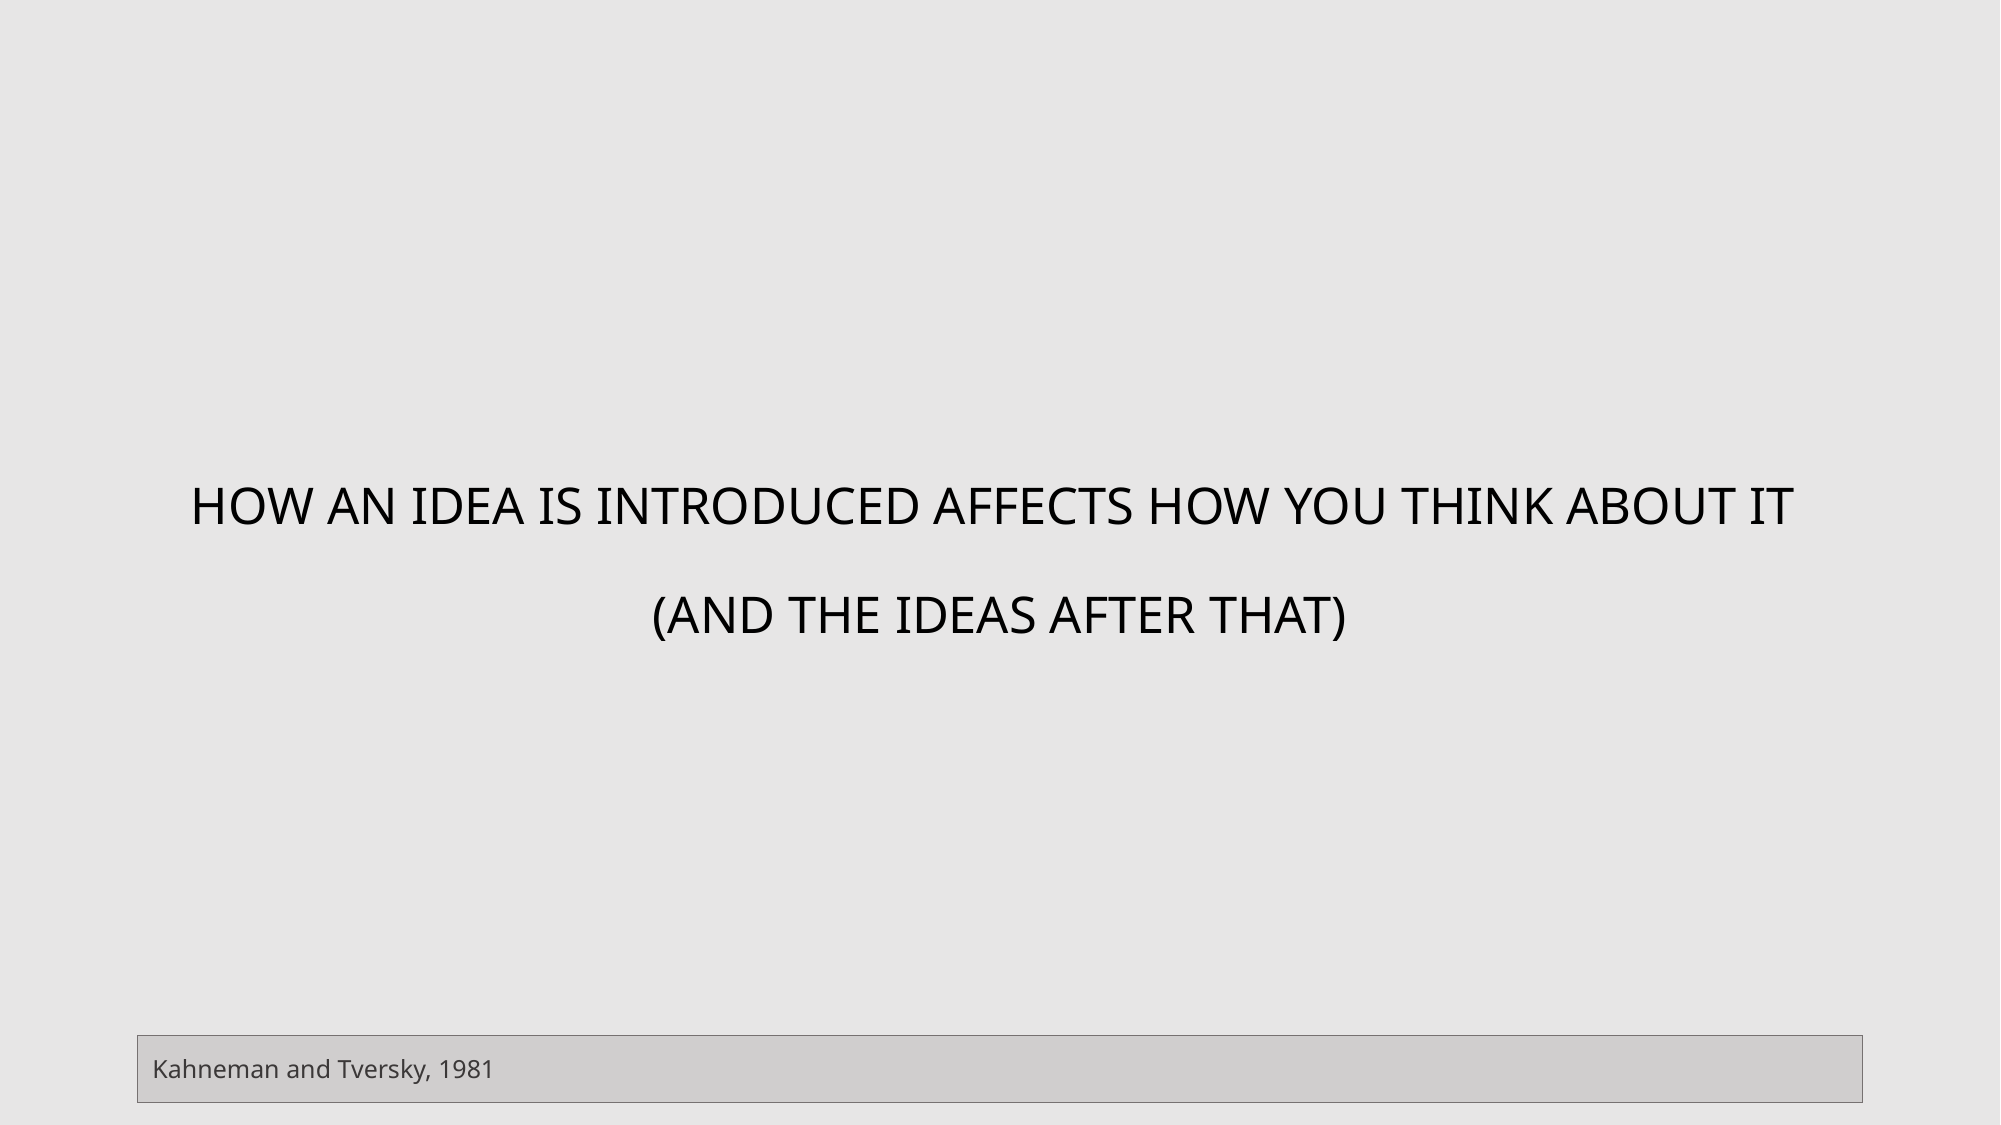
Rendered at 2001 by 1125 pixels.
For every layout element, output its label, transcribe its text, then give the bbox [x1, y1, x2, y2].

title How an idea is introduced affects how you think about it (and the ideas after that) [137, 453, 1863, 672]
footer Kahneman and Tversky, 1981 [137, 1035, 1863, 1103]
